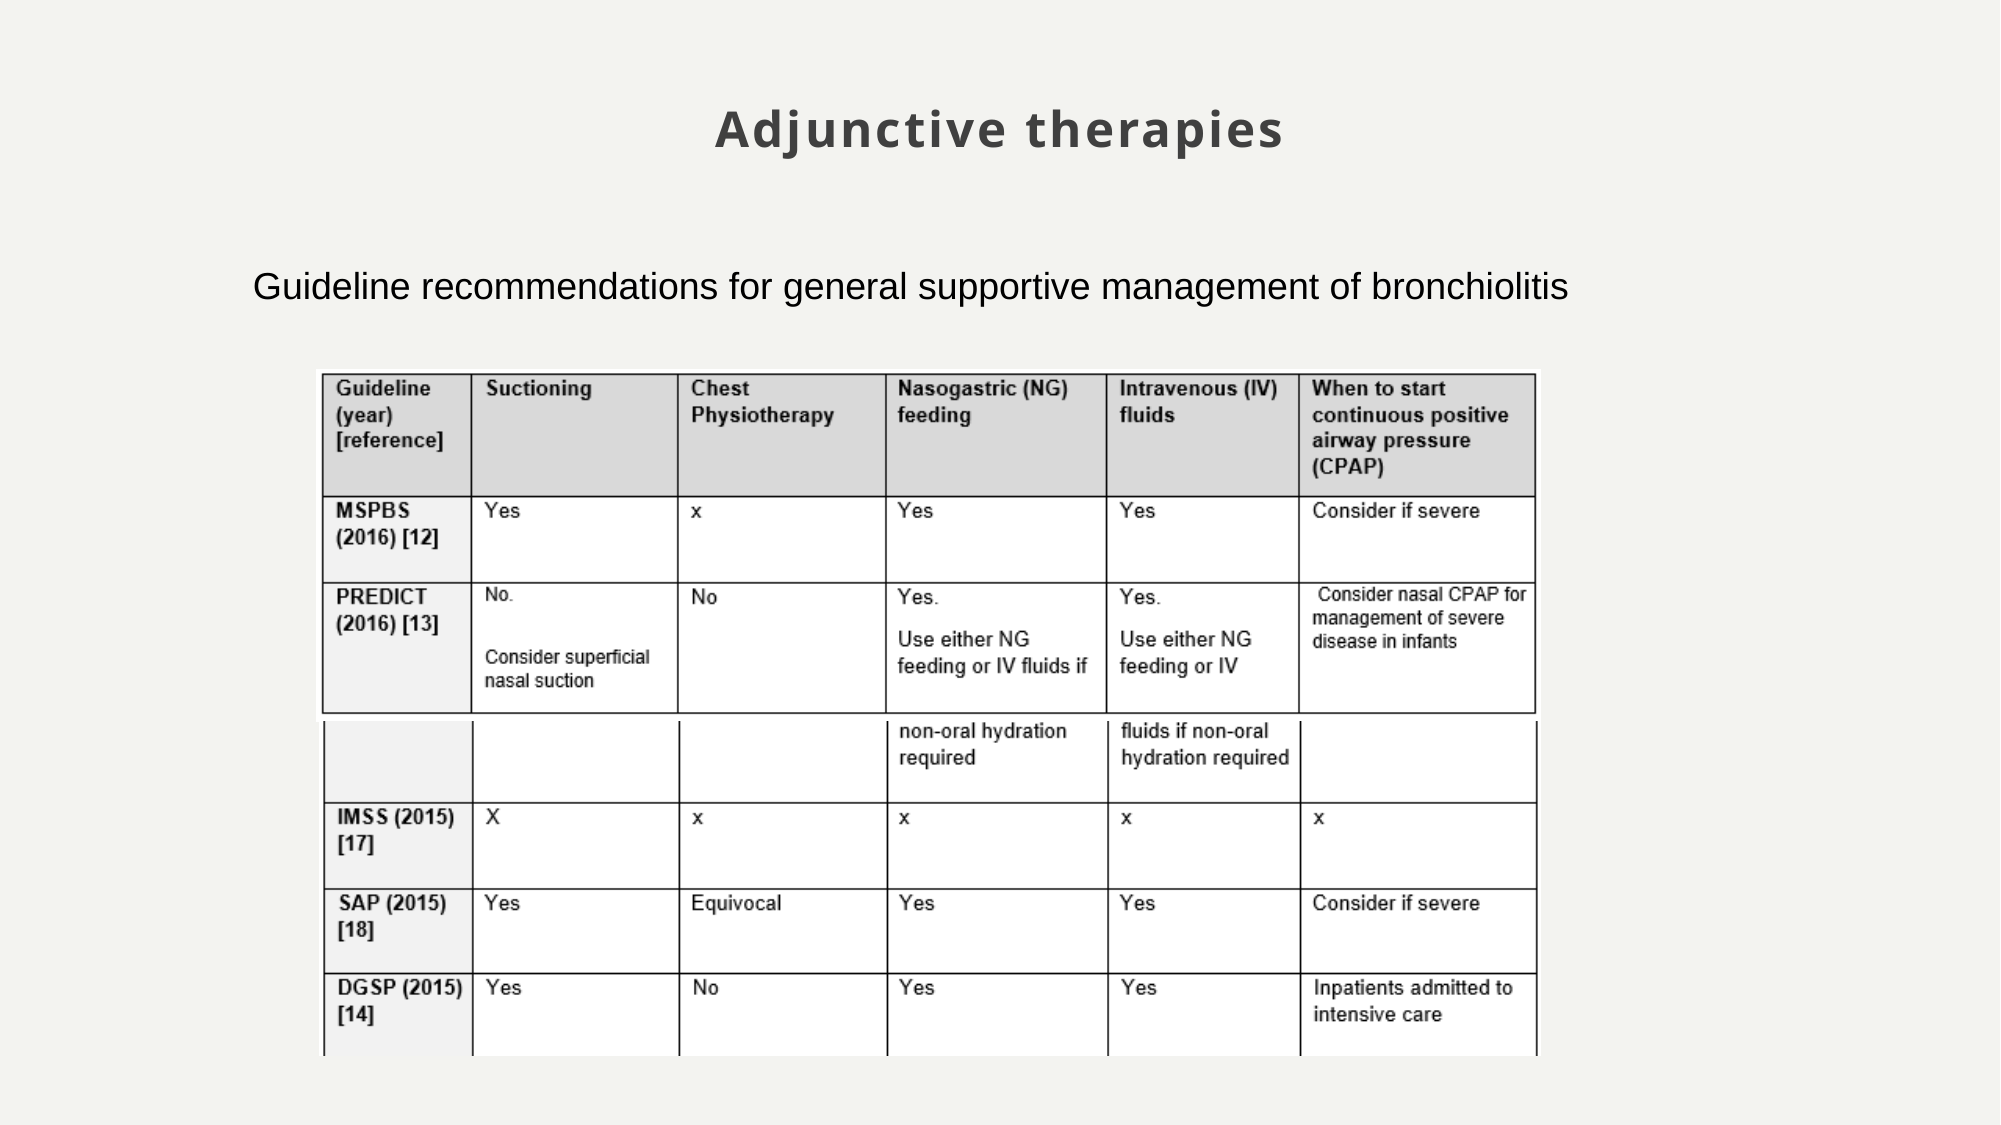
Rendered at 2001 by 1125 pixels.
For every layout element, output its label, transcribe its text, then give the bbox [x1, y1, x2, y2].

title Adjunctive therapies [280, 61, 1720, 173]
picture [316, 369, 1541, 1057]
text_box Guideline recommendations for general supportive management of bronchiolitis [226, 254, 1606, 315]
